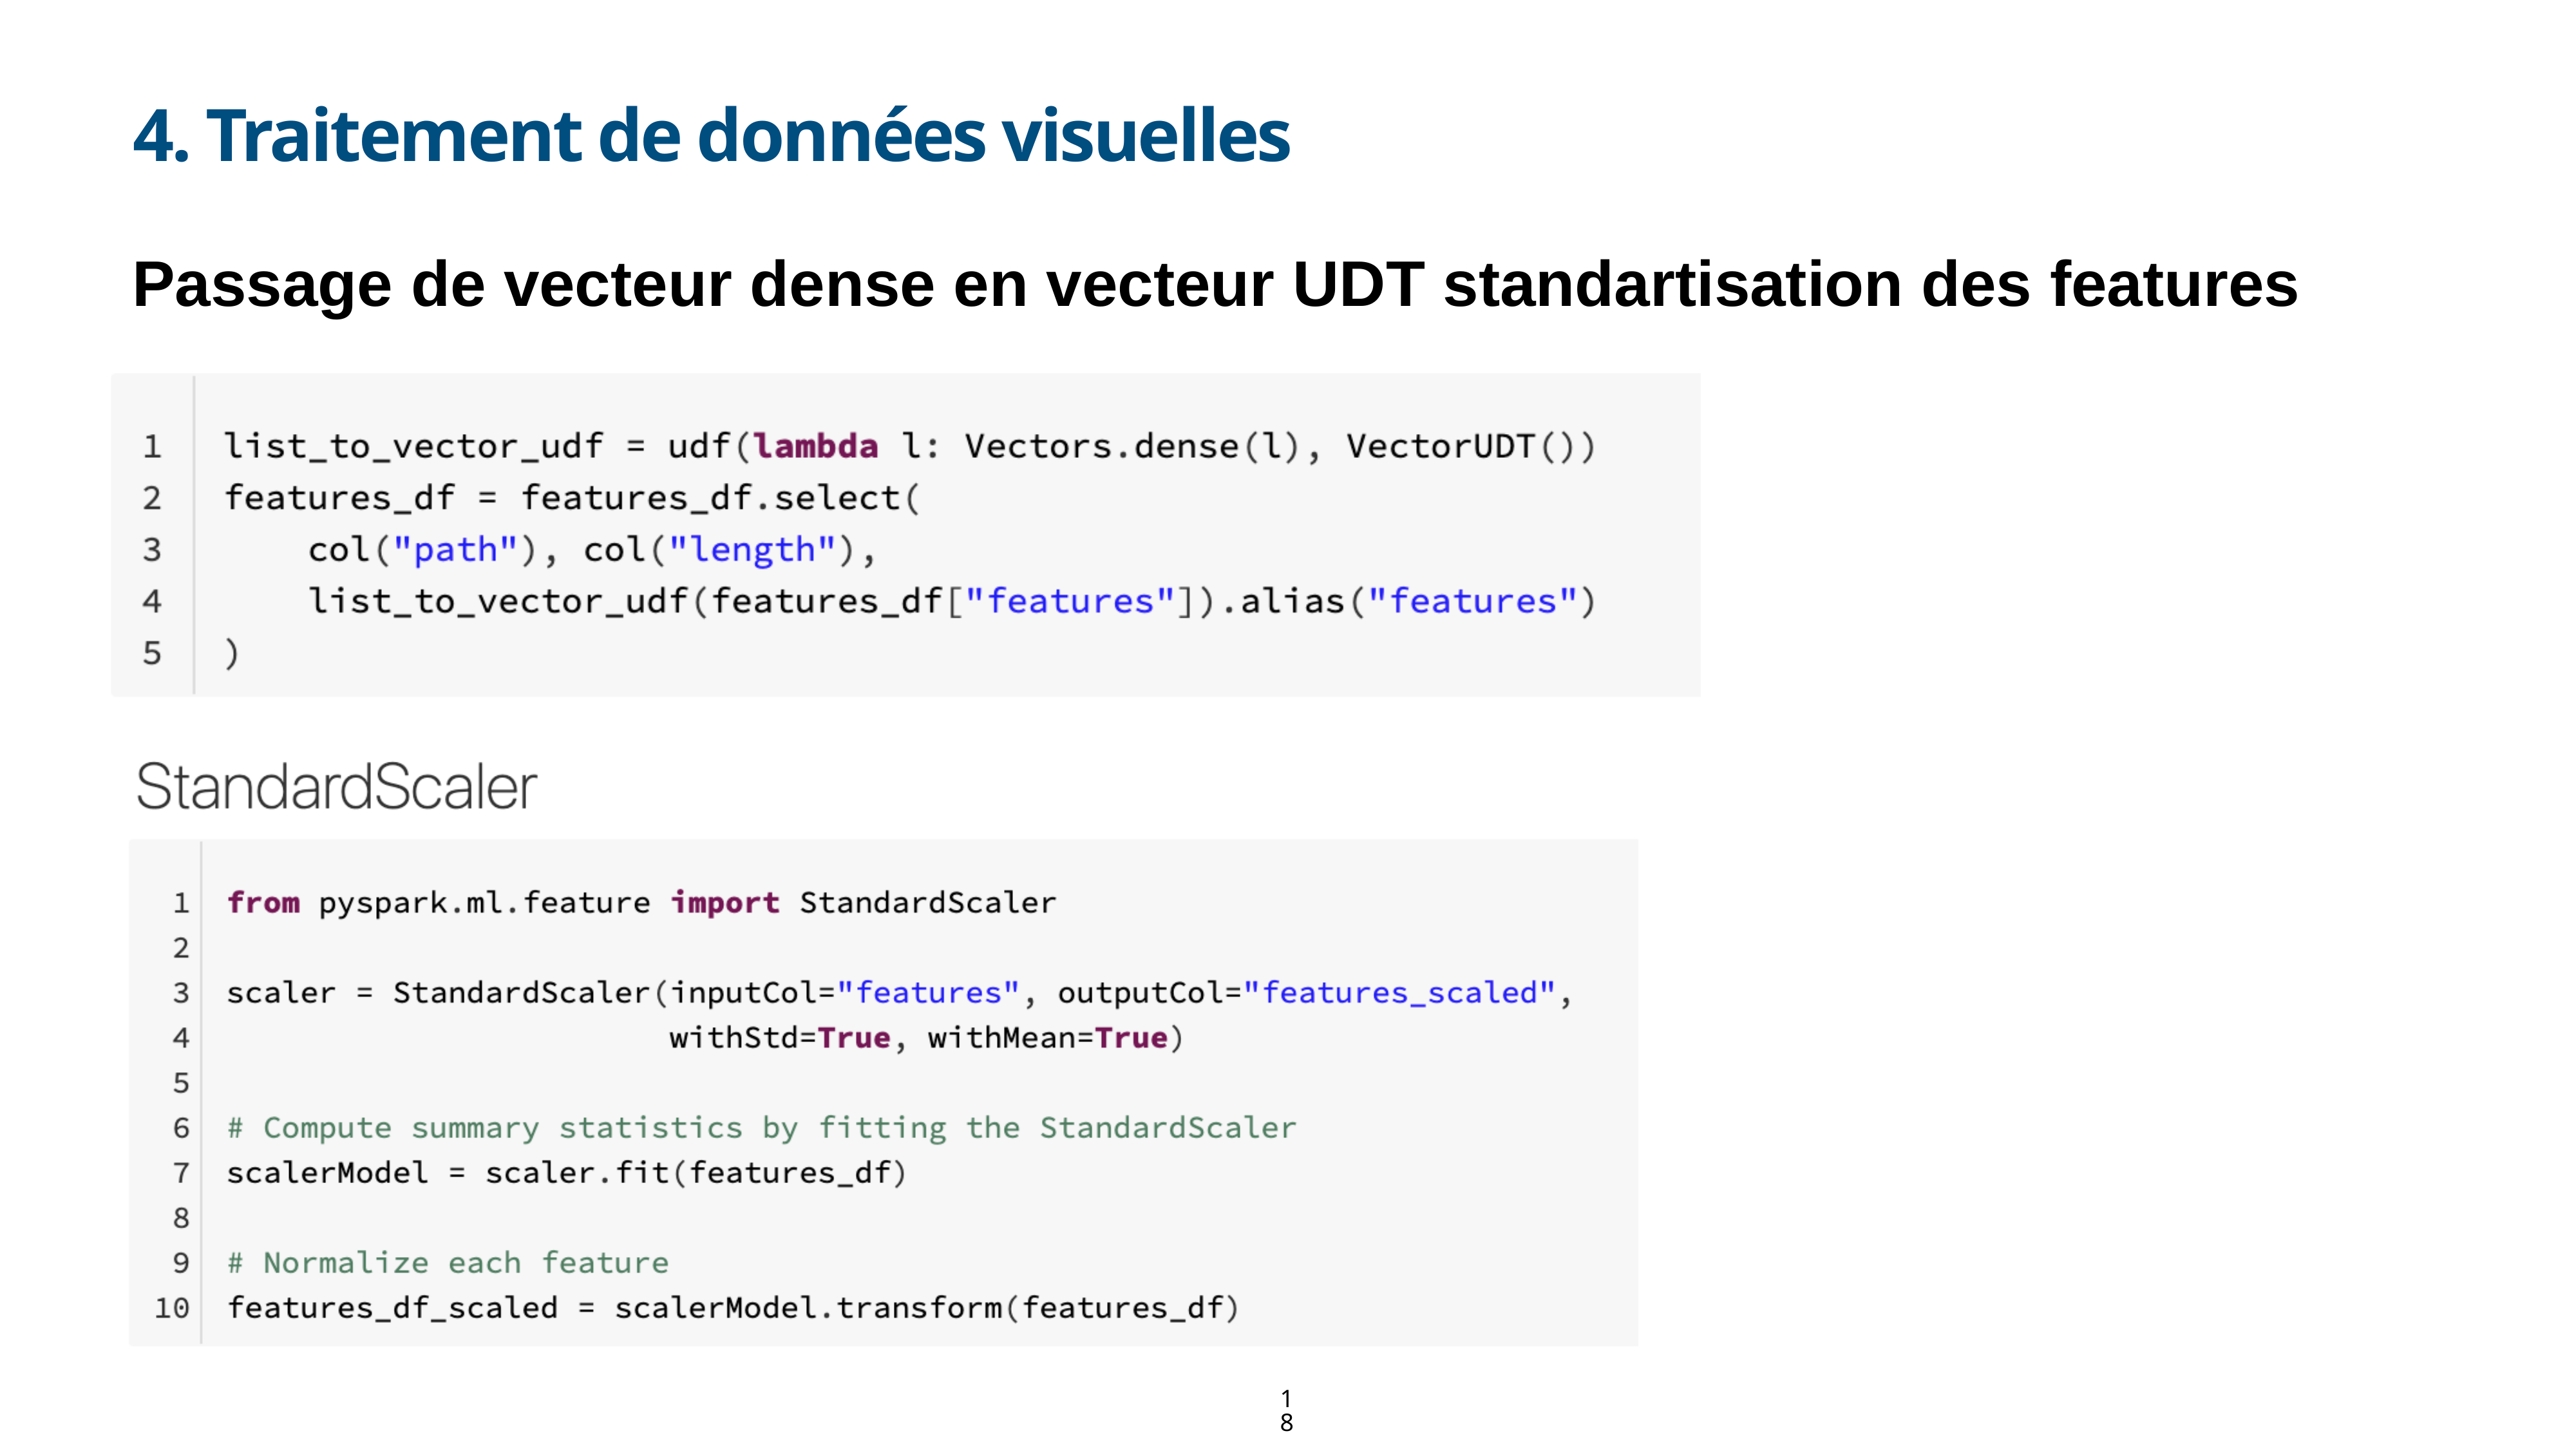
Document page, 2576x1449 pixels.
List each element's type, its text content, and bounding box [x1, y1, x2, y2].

title 4. Traitement de données visuelles [127, 100, 2449, 252]
picture [108, 360, 1701, 703]
list Passage de vecteur dense en vecteur UDT standartisation des features [127, 252, 2449, 337]
picture [127, 747, 1638, 1382]
slide_number 18 [1274, 1382, 1301, 1422]
